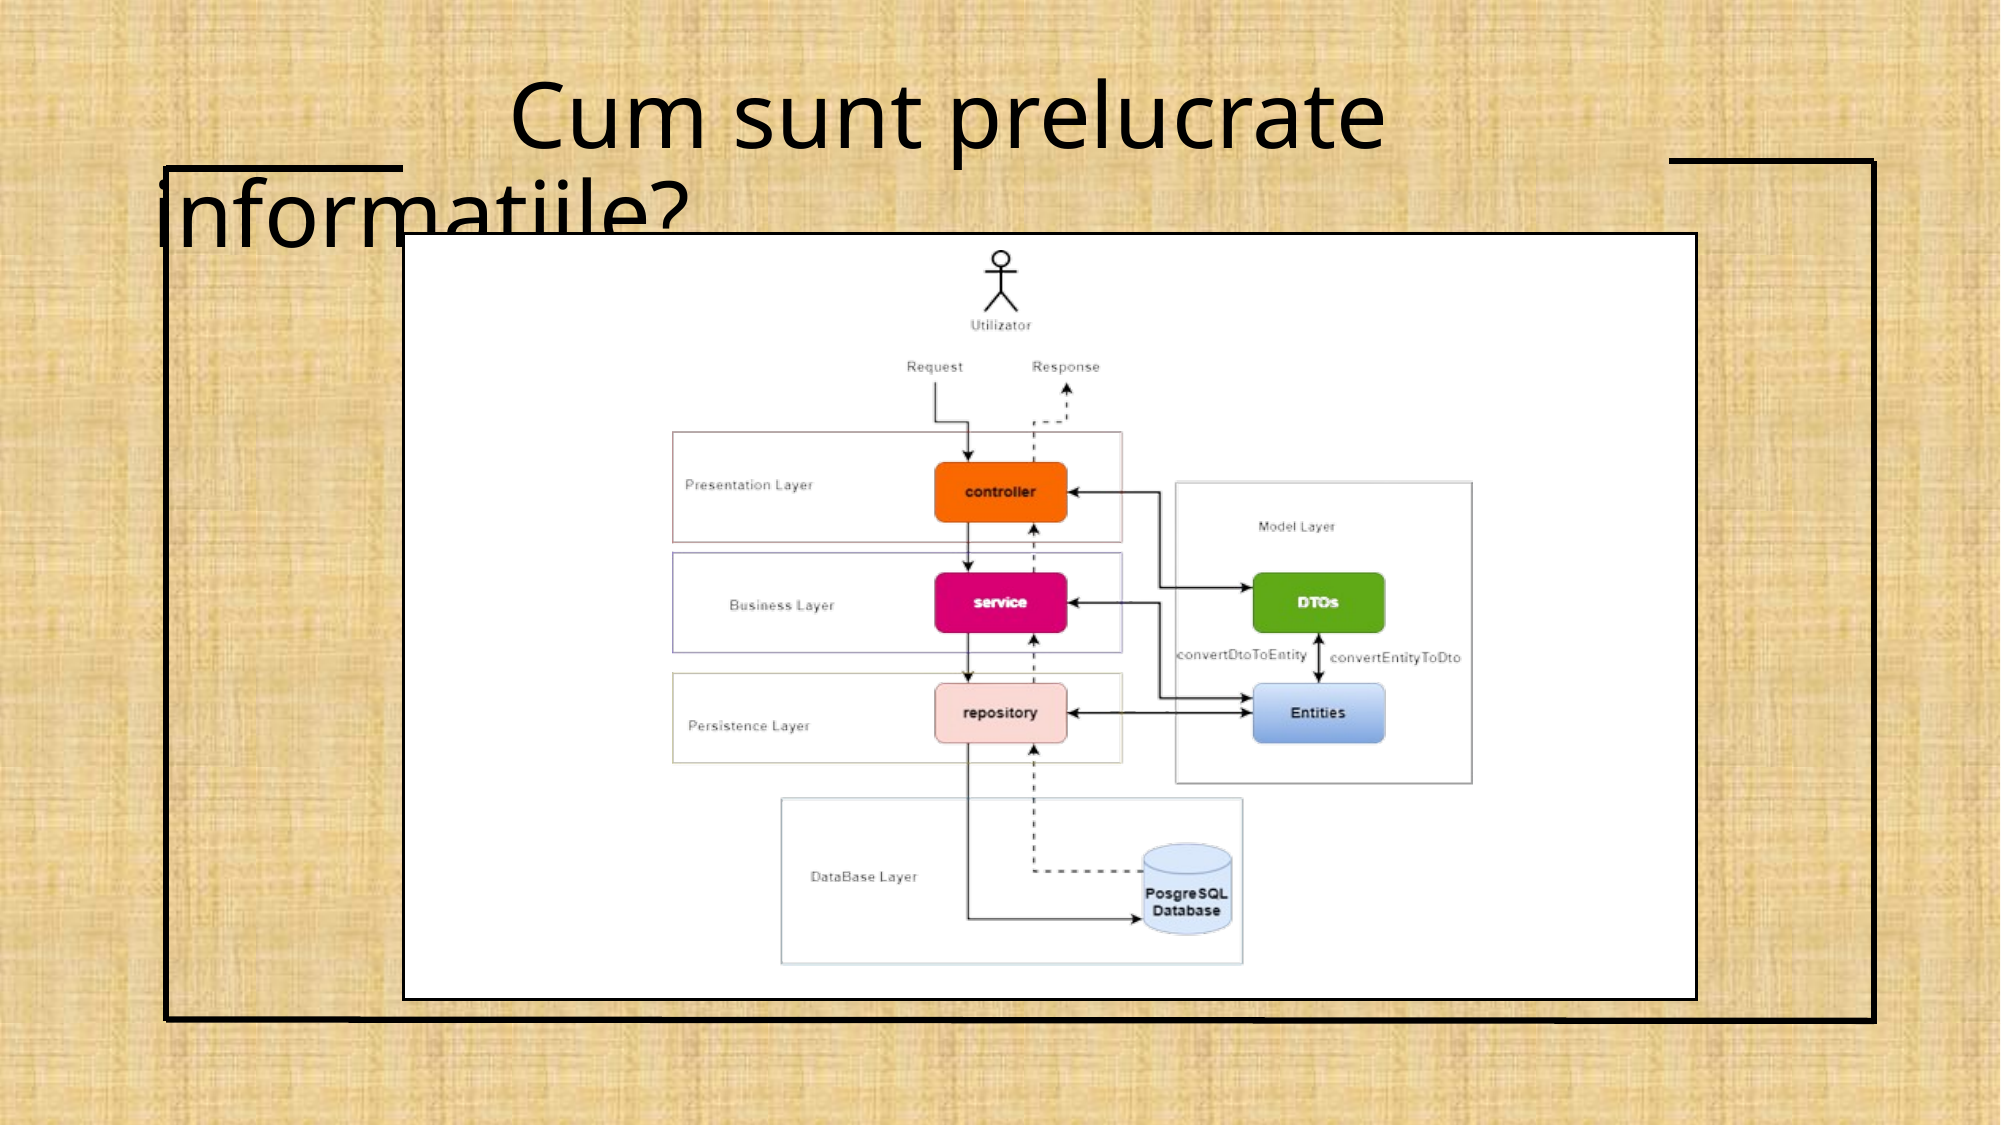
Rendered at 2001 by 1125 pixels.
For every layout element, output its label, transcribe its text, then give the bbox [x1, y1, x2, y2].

text_box [402, 232, 1698, 1001]
picture [0, 0, 2001, 1125]
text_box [167, 1018, 1875, 1022]
title Cum sunt prelucrate informațiile? [137, 59, 1863, 278]
